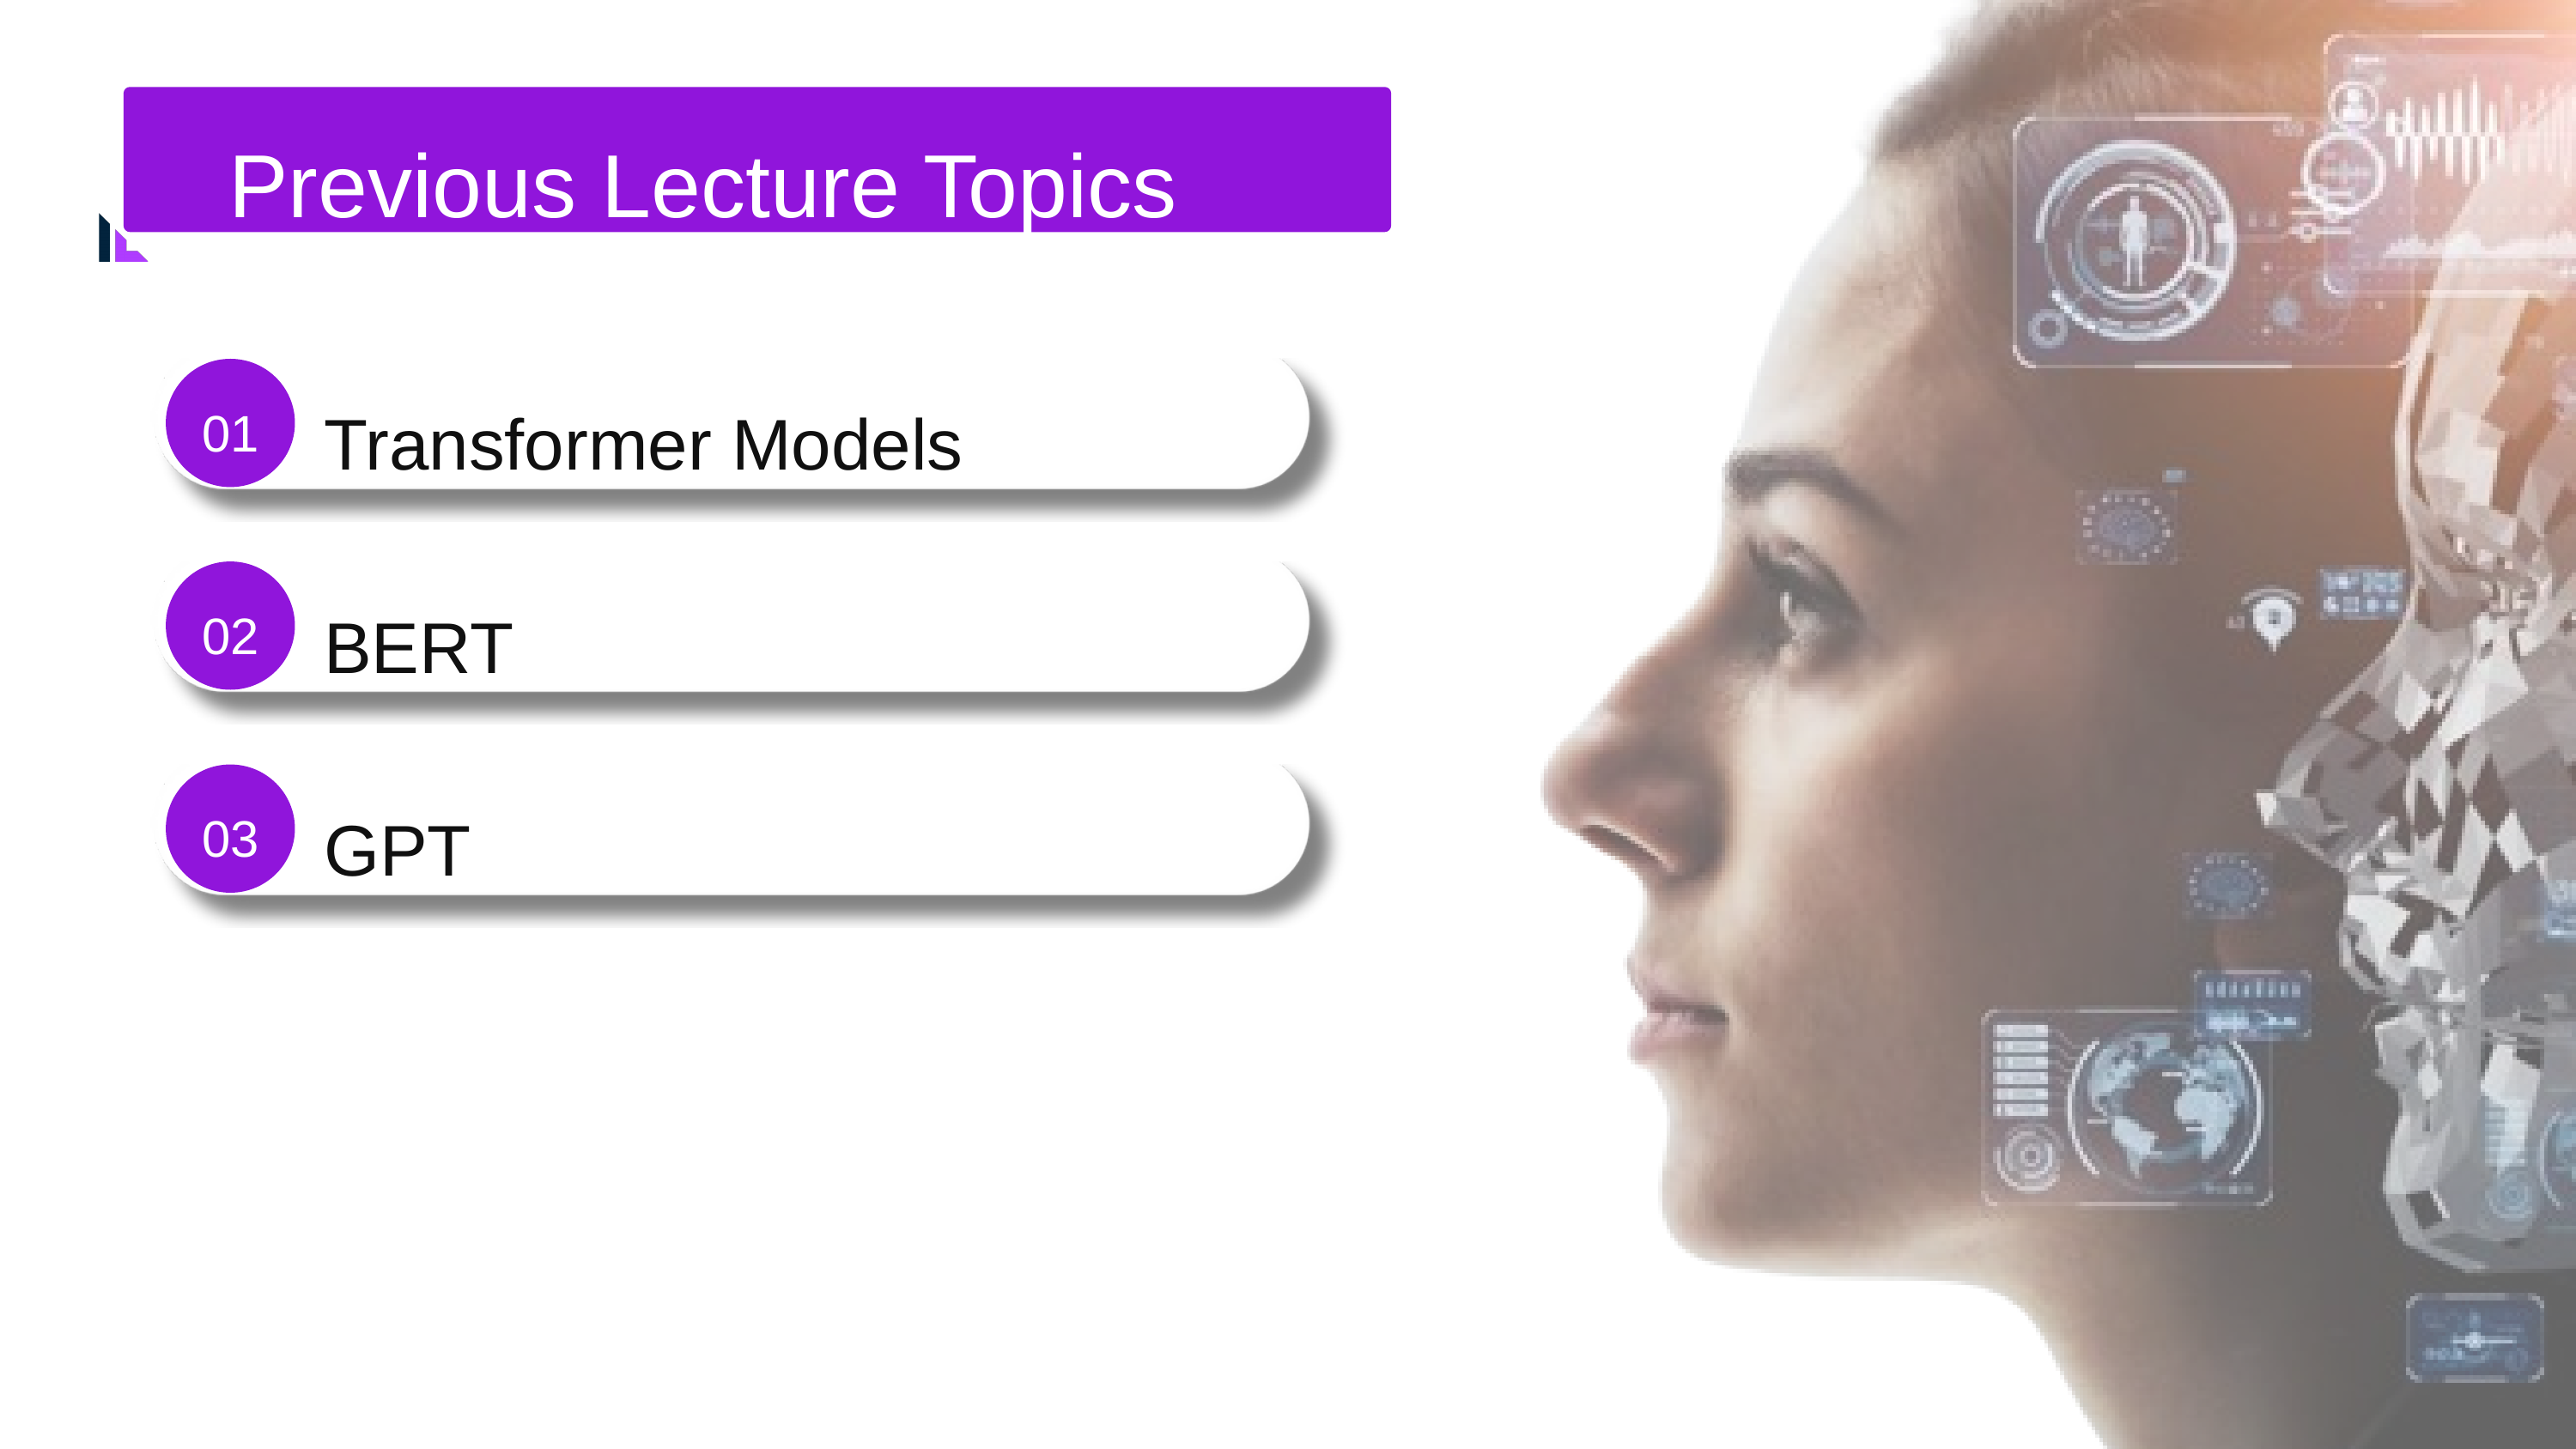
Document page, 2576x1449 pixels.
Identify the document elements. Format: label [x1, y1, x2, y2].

text_box [0, 764, 1392, 928]
text_box [99, 213, 149, 262]
text_box [1525, 0, 2576, 1449]
text_box [0, 358, 1392, 522]
text_box [123, 66, 1392, 233]
text_box [0, 561, 1392, 724]
